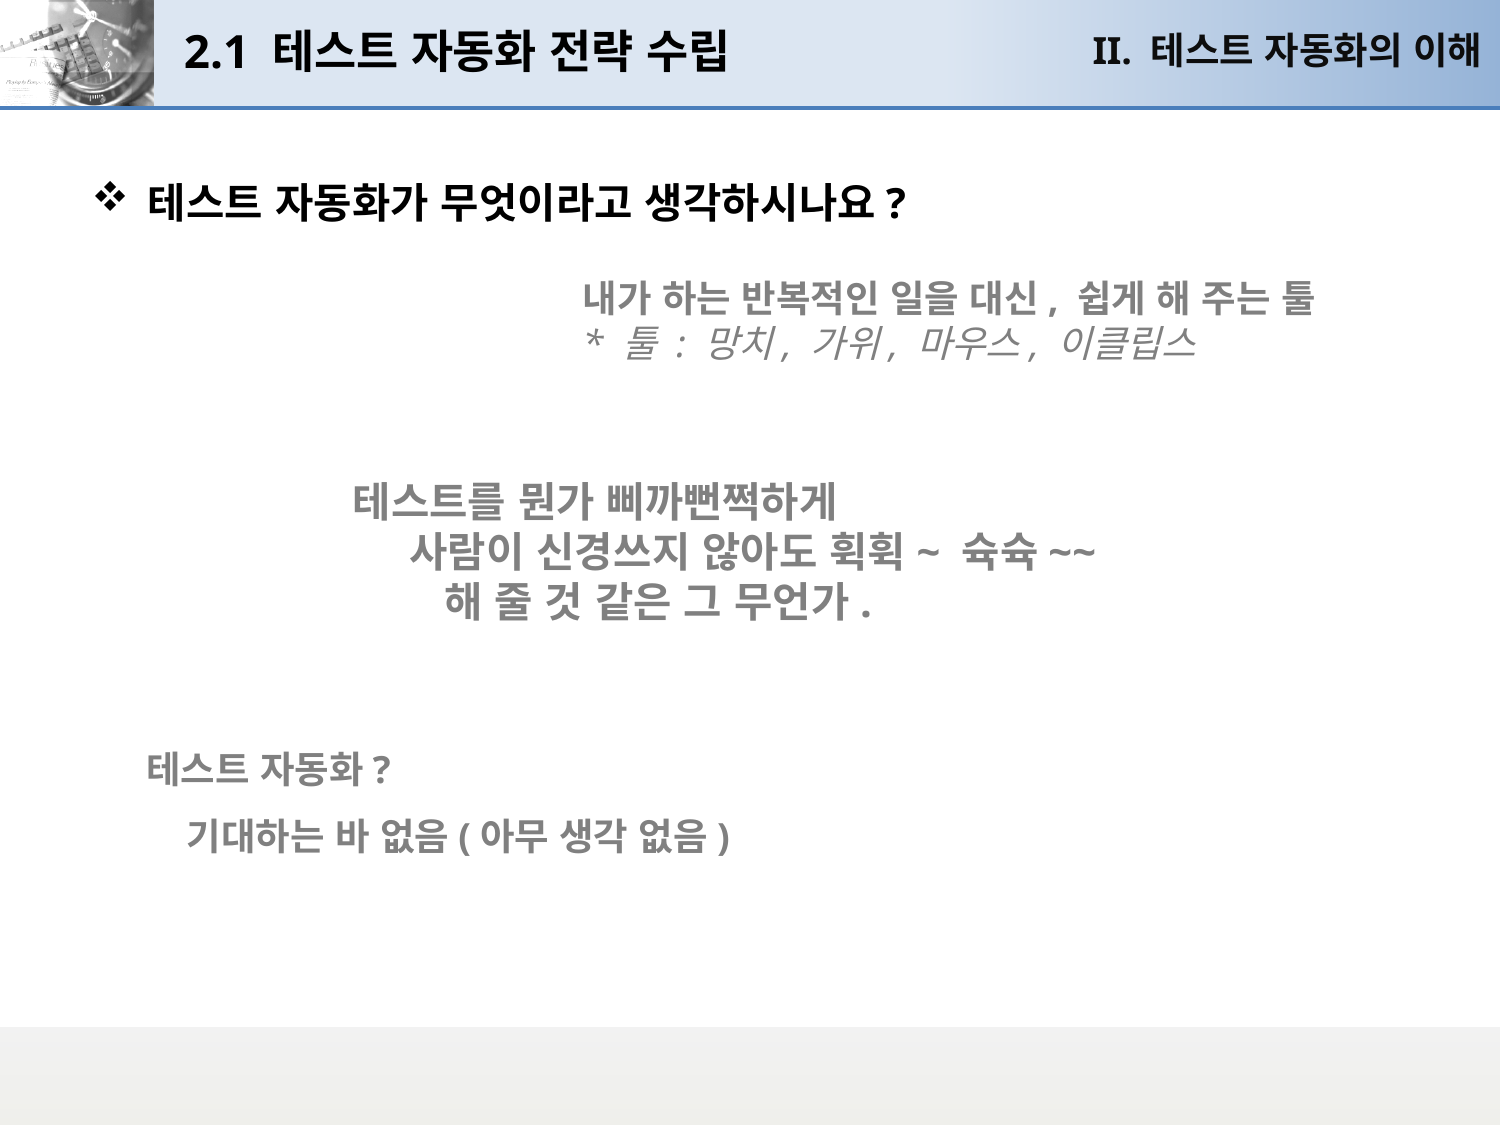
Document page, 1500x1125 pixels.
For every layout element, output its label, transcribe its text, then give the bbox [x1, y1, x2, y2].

text_box 테스트 자동화? 기대하는 바 없음(아무 생각 없음) [131, 715, 745, 866]
list 테스트 자동화가 무엇이라고 생각하시나요? [76, 149, 1459, 1012]
picture [0, 0, 154, 106]
text_box 테스트를 뭔가 삐까뻔쩍하게 사람이 신경쓰지 않아도 휙휙~ 슉슉~~ 해 줄 것 같은 그 무언가. [337, 468, 1112, 633]
text_box 내가 하는 반복적인 일을 대신, 쉽게 해 주는 툴 * 툴 : 망치, 가위, 마우스, 이클립스 [568, 267, 1331, 372]
title 2.1 테스트 자동화 전략 수립 [169, 7, 1056, 94]
text_box II. 테스트 자동화의 이해 [1021, 19, 1483, 78]
